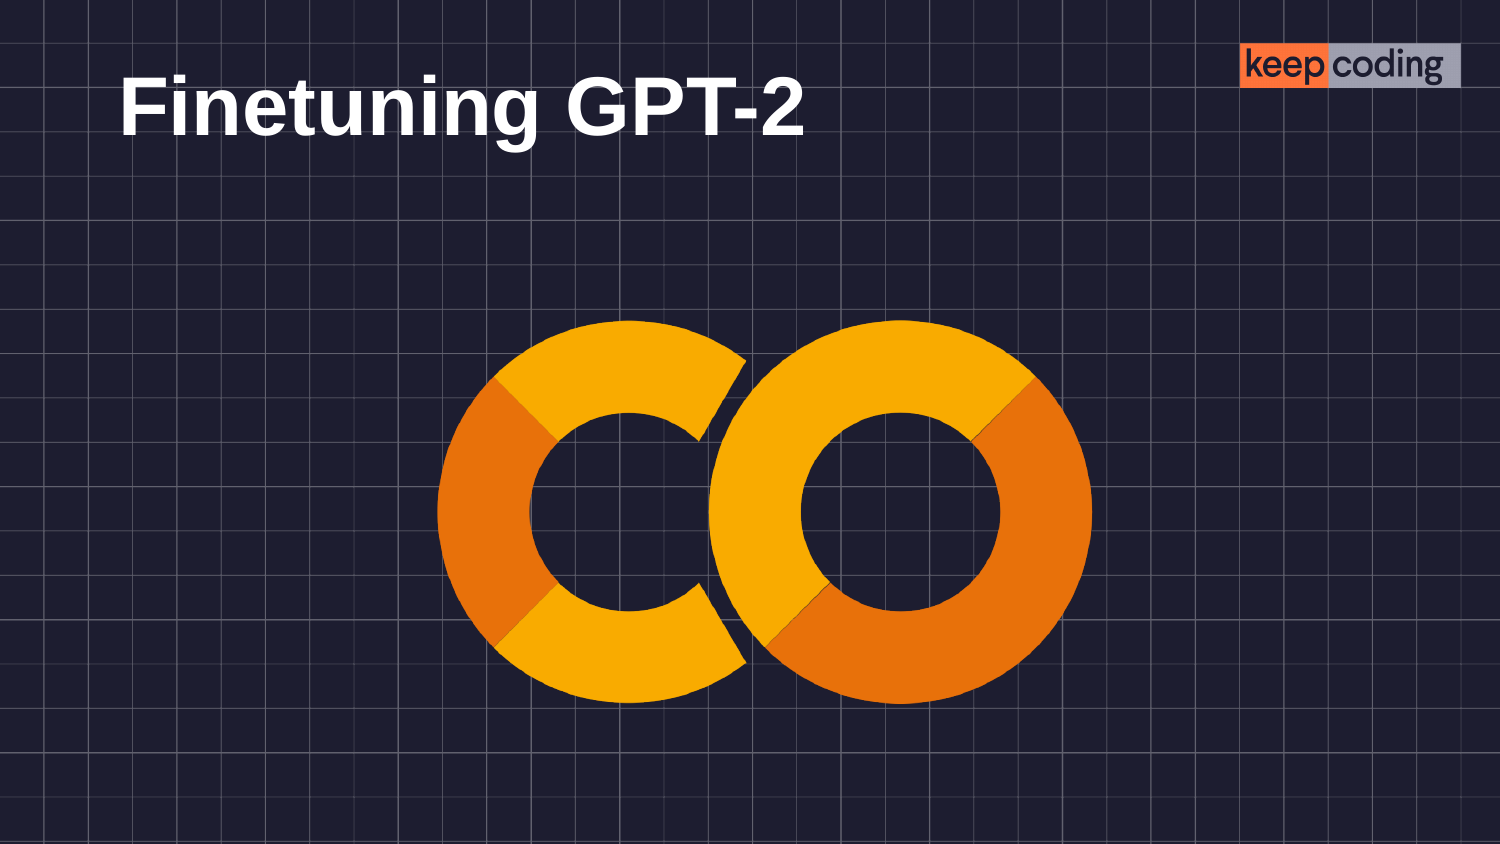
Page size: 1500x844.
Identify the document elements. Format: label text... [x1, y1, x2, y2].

picture [1240, 43, 1461, 88]
title Finetuning GPT-2 [103, 45, 1225, 209]
picture [226, 180, 1303, 844]
